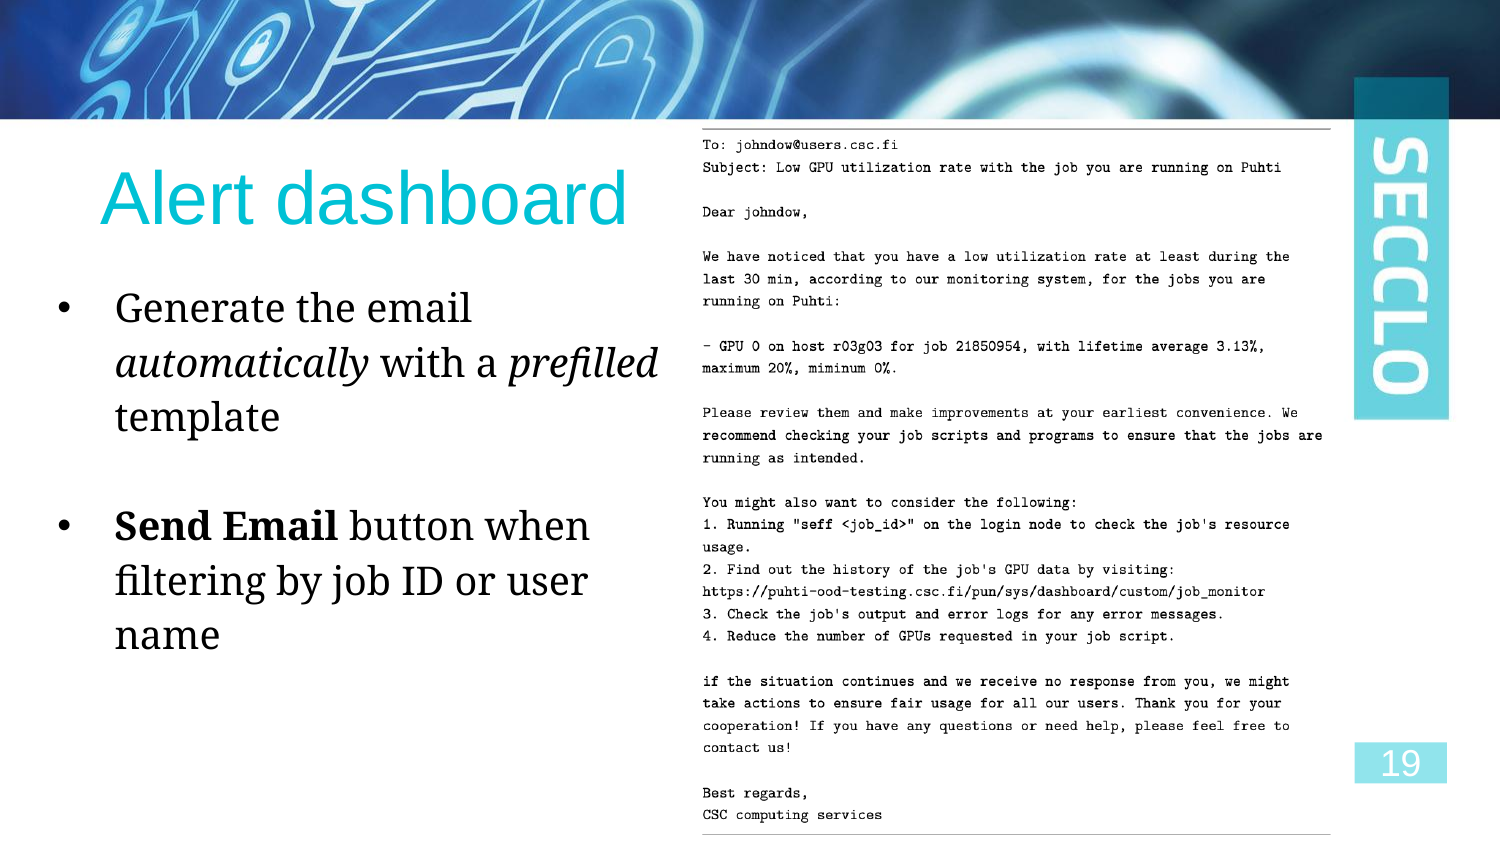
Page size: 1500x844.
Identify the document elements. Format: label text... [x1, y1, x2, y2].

picture [0, 0, 1500, 835]
list Generate the email automatically with a prefilled template Send Email button when filtering by job ID or user name [24, 268, 697, 788]
title Alert dashboard [100, 163, 697, 229]
